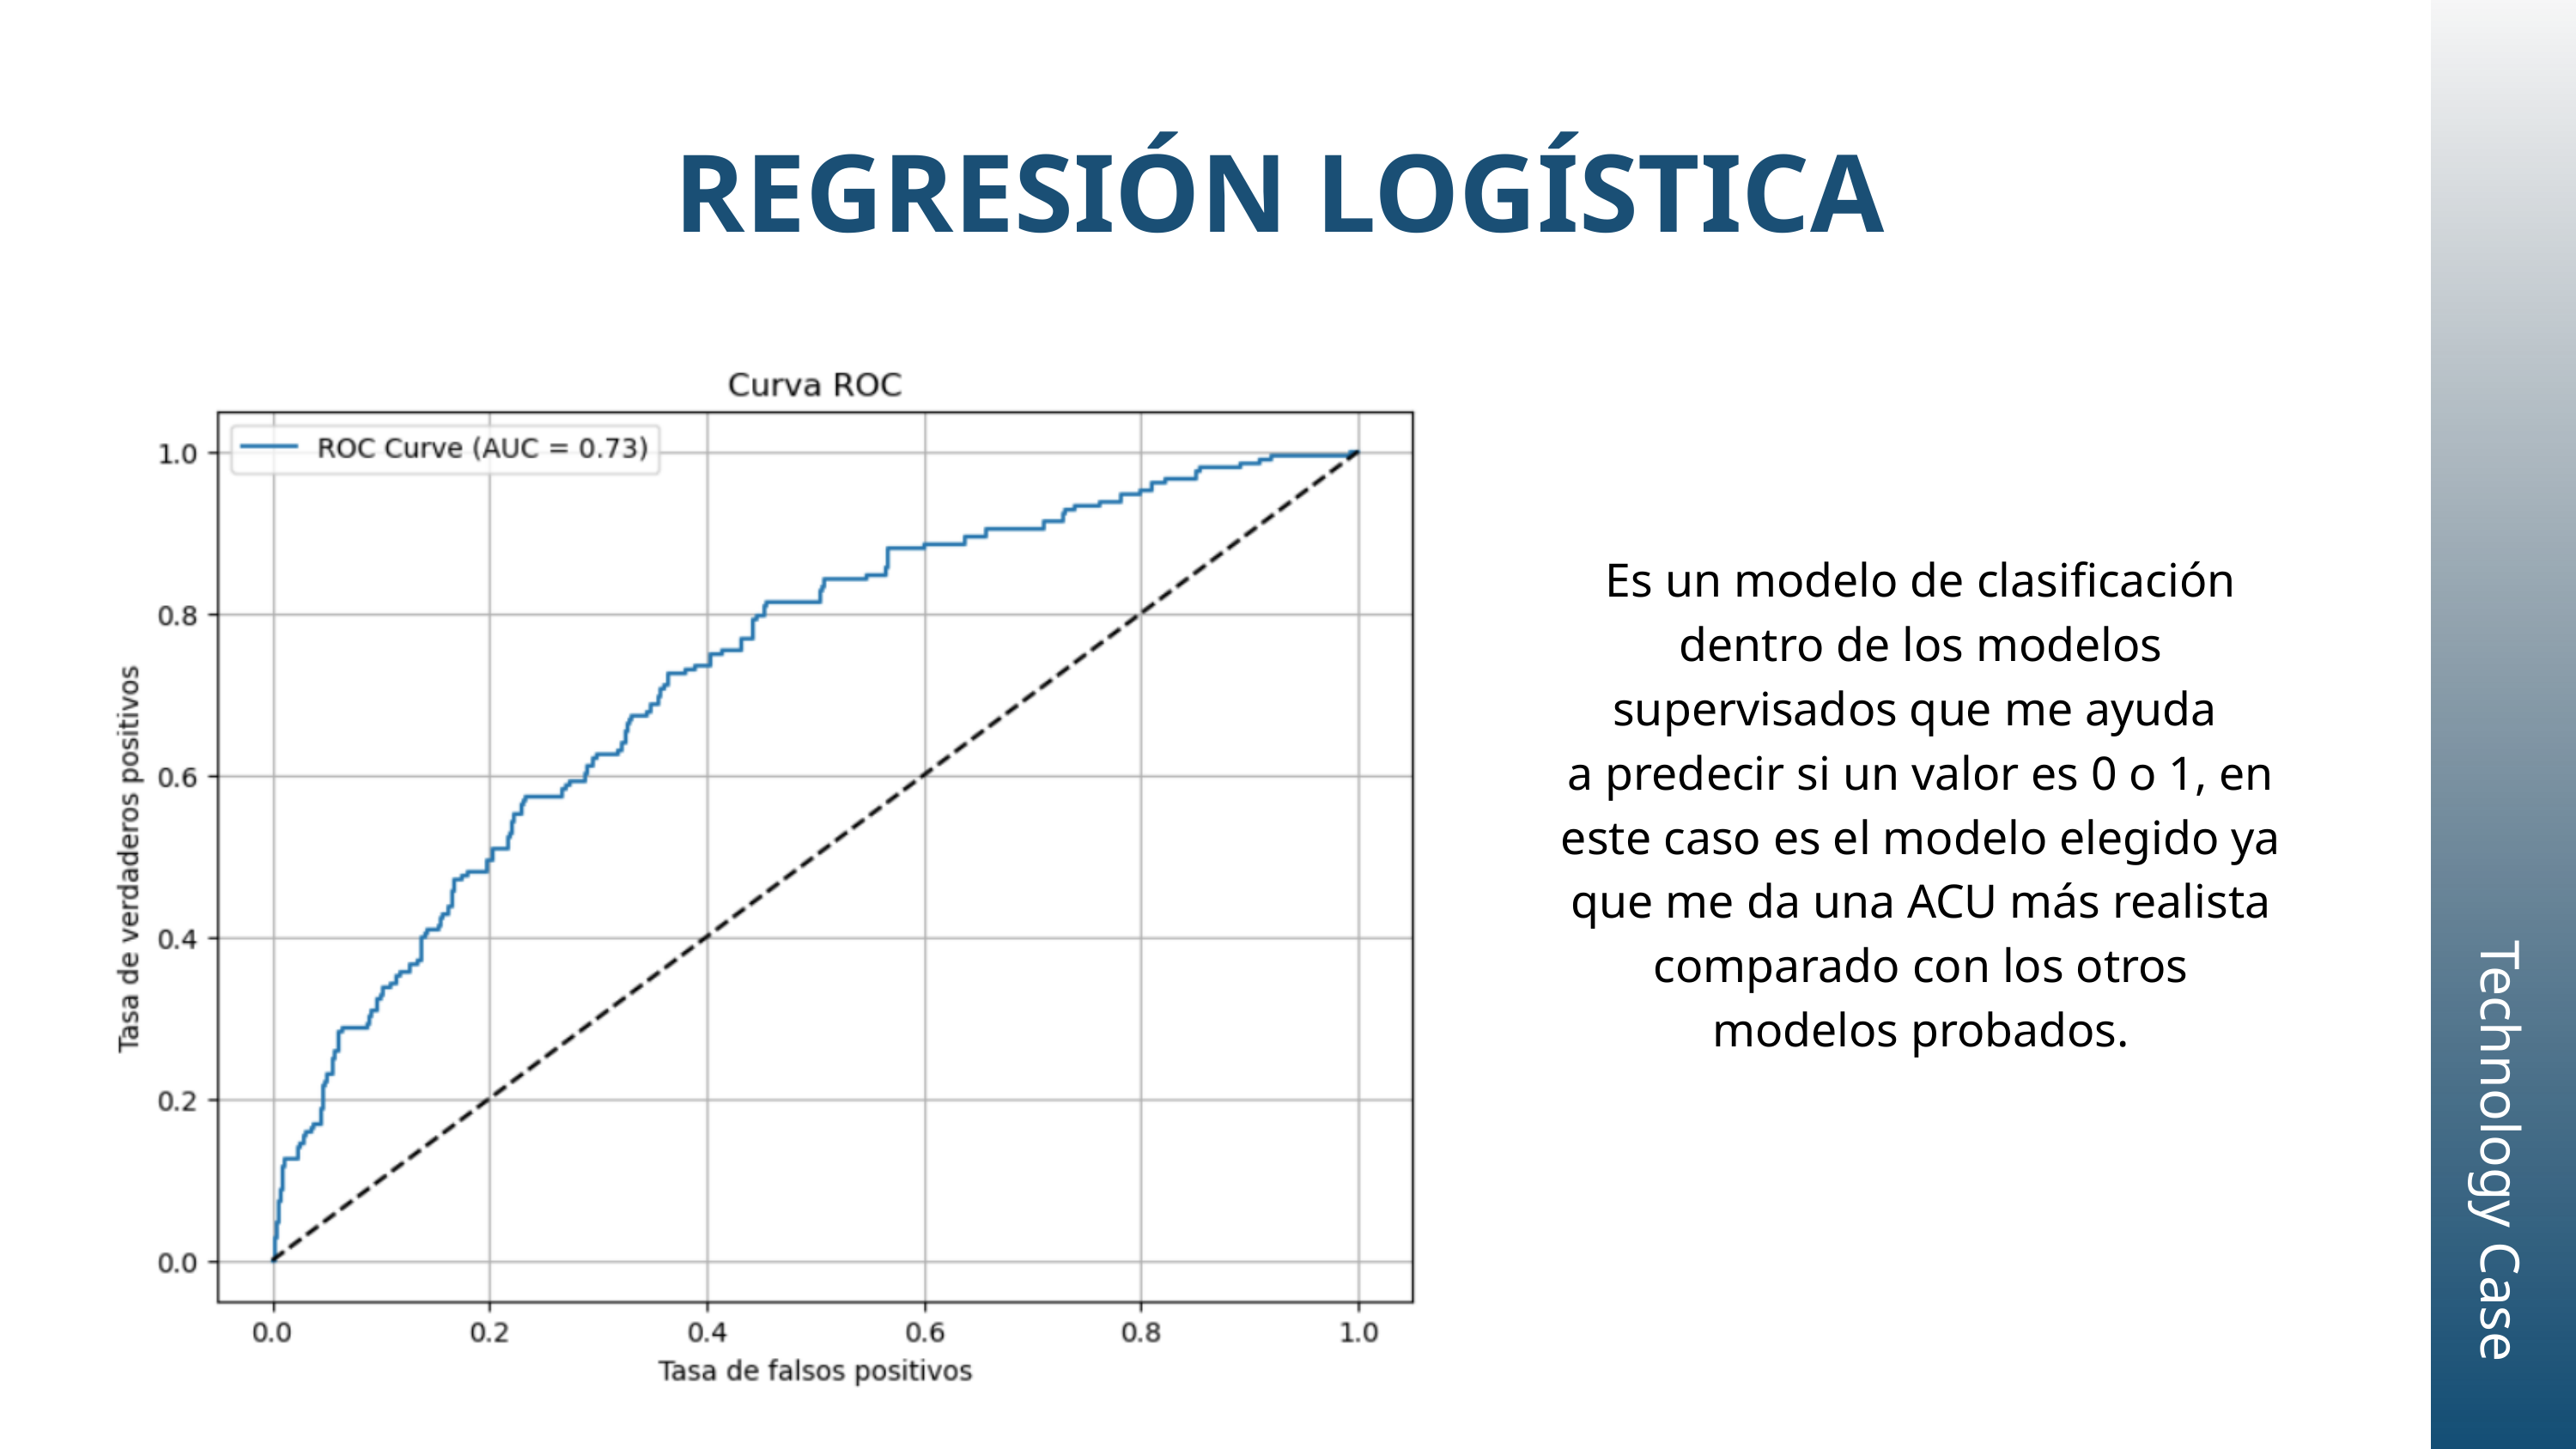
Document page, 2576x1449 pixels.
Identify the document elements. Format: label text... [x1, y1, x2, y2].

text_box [2431, 0, 2576, 1449]
text_box Es un modelo de clasificación dentro de los modelos supervisados que me ayuda a predecir si un valor es 0 o 1, en este caso es el modelo elegido ya que me da una ACU más realista comparado con los otros modelos probados. [1558, 542, 2284, 1057]
text_box REGRESIÓN LOGÍSTICA [458, 103, 2102, 254]
text_box [105, 359, 1422, 1396]
